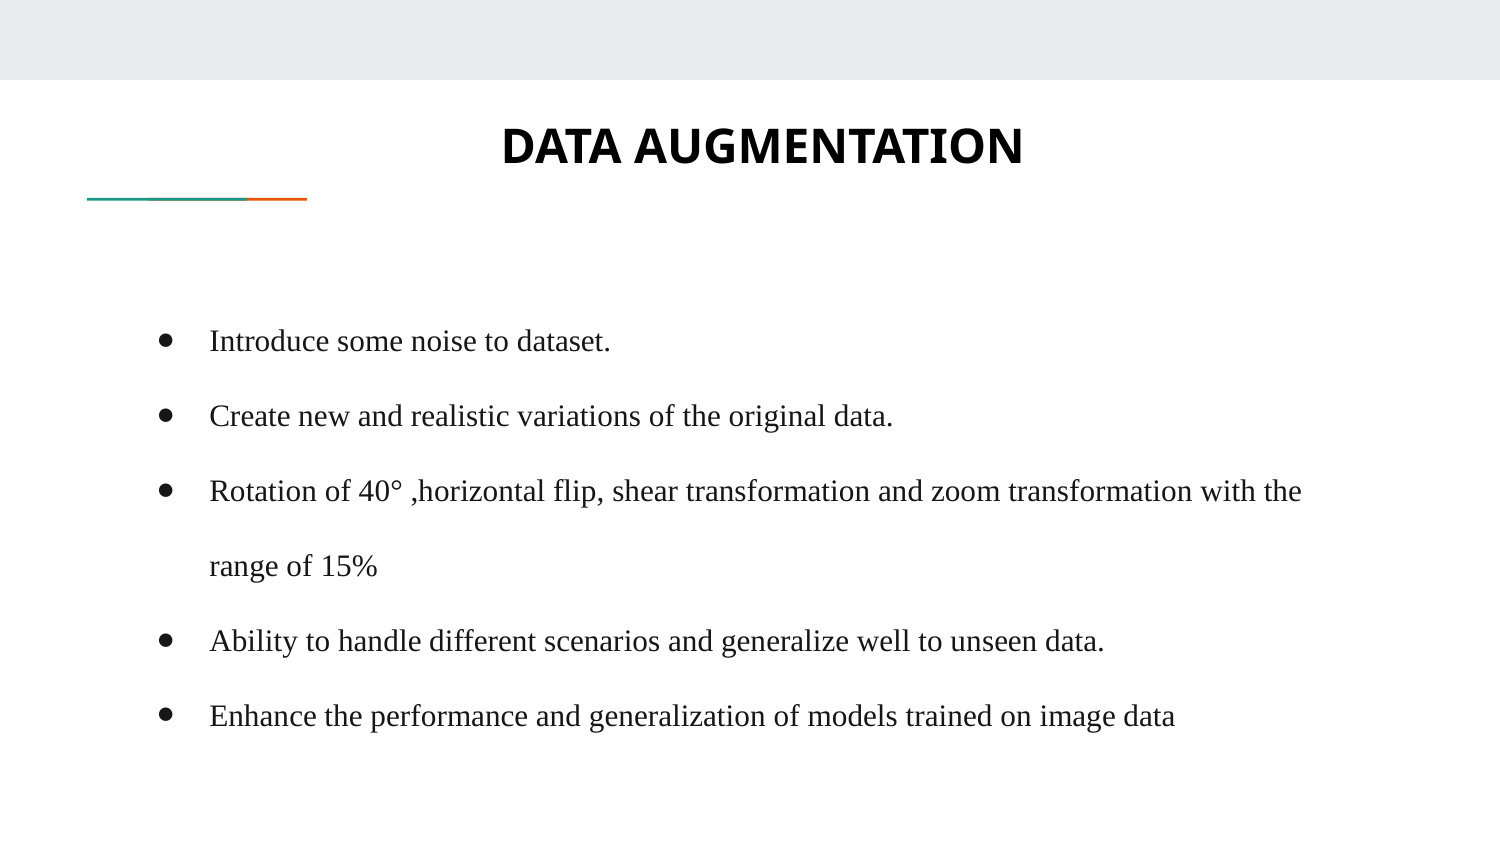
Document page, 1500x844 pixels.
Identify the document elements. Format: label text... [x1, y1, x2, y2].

title DATA AUGMENTATION [132, 101, 1394, 189]
list Introduce some noise to dataset. Create new and realistic variations of the original data. Rotation of 40° ,horizontal flip, shear transformation and zoom transformation with the range of 15% Ability to handle different scenarios and generalize well to unseen data. Enhance the performance and generalization of models trained on image data [119, 267, 1381, 753]
